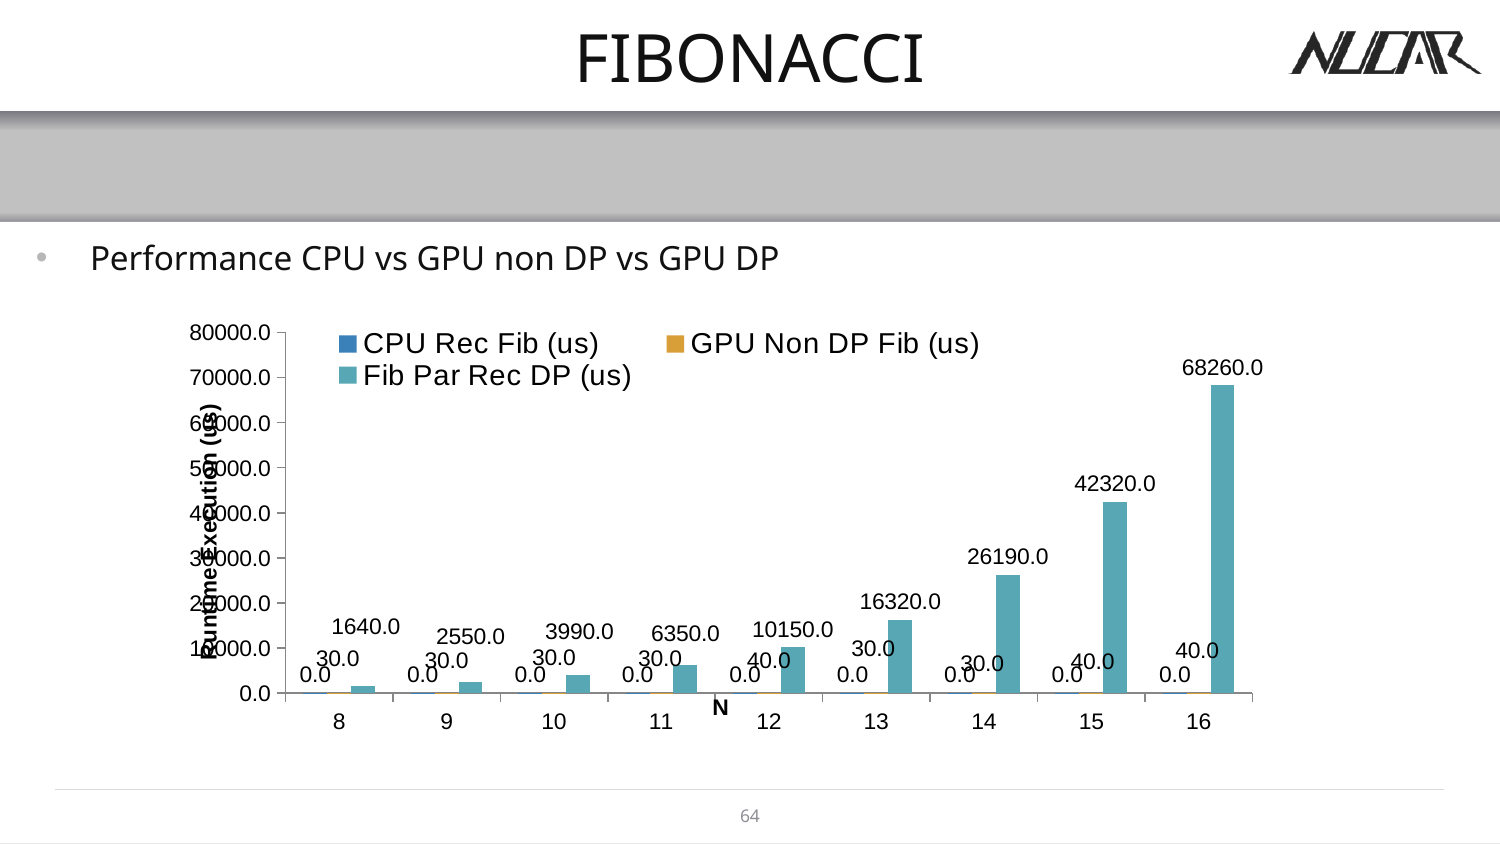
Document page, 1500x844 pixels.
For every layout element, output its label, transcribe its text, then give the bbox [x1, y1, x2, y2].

title FIBONACCI [97, 0, 1403, 111]
list Performance CPU vs GPU non DP vs GPU DP [0, 221, 1500, 735]
slide_number 64 [97, 789, 1403, 844]
chart [187, 312, 1273, 735]
